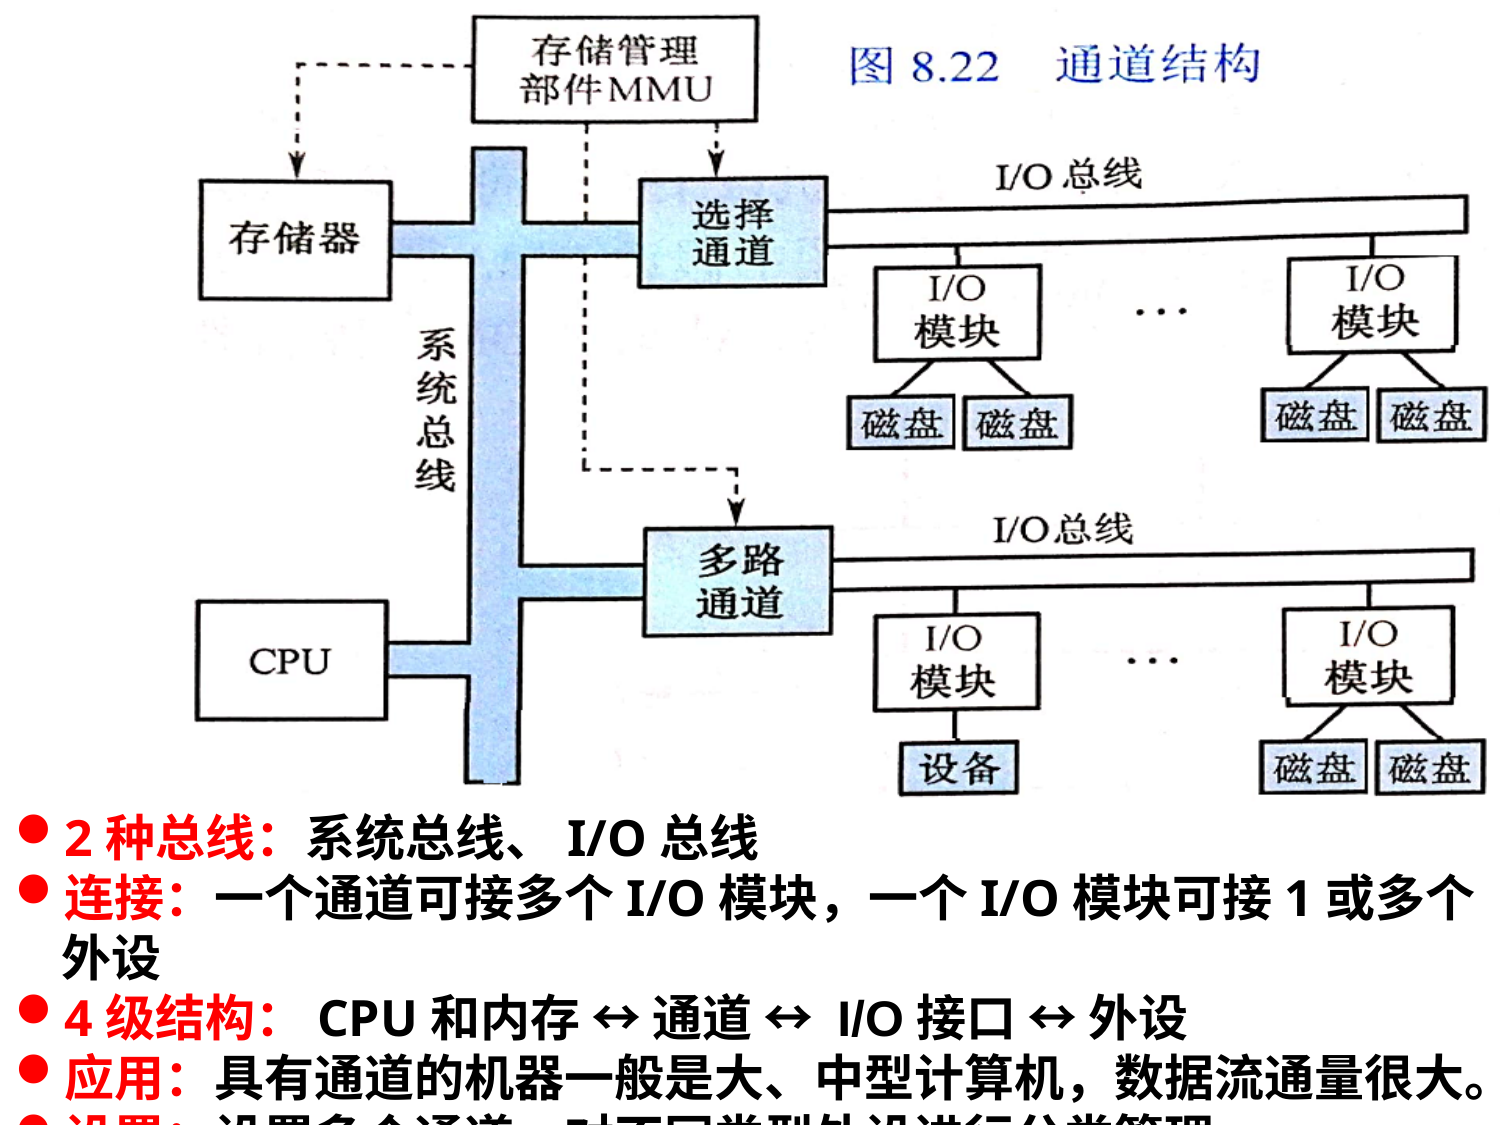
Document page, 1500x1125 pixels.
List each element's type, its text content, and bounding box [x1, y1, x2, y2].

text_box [190, 6, 1500, 805]
text_box 2种总线：系统总线、I/O总线 连接：一个通道可接多个I/O模块，一个I/O模块可接1或多个外设 4级结构：CPU和内存 ↔ 通道 ↔ I/O接口 ↔ 外设 应用：具有通道的机器一般是大、中型计算机，数据流通量很大。 设置：设置多个通道，对不同类型外设进行分类管理 [0, 798, 1500, 1125]
